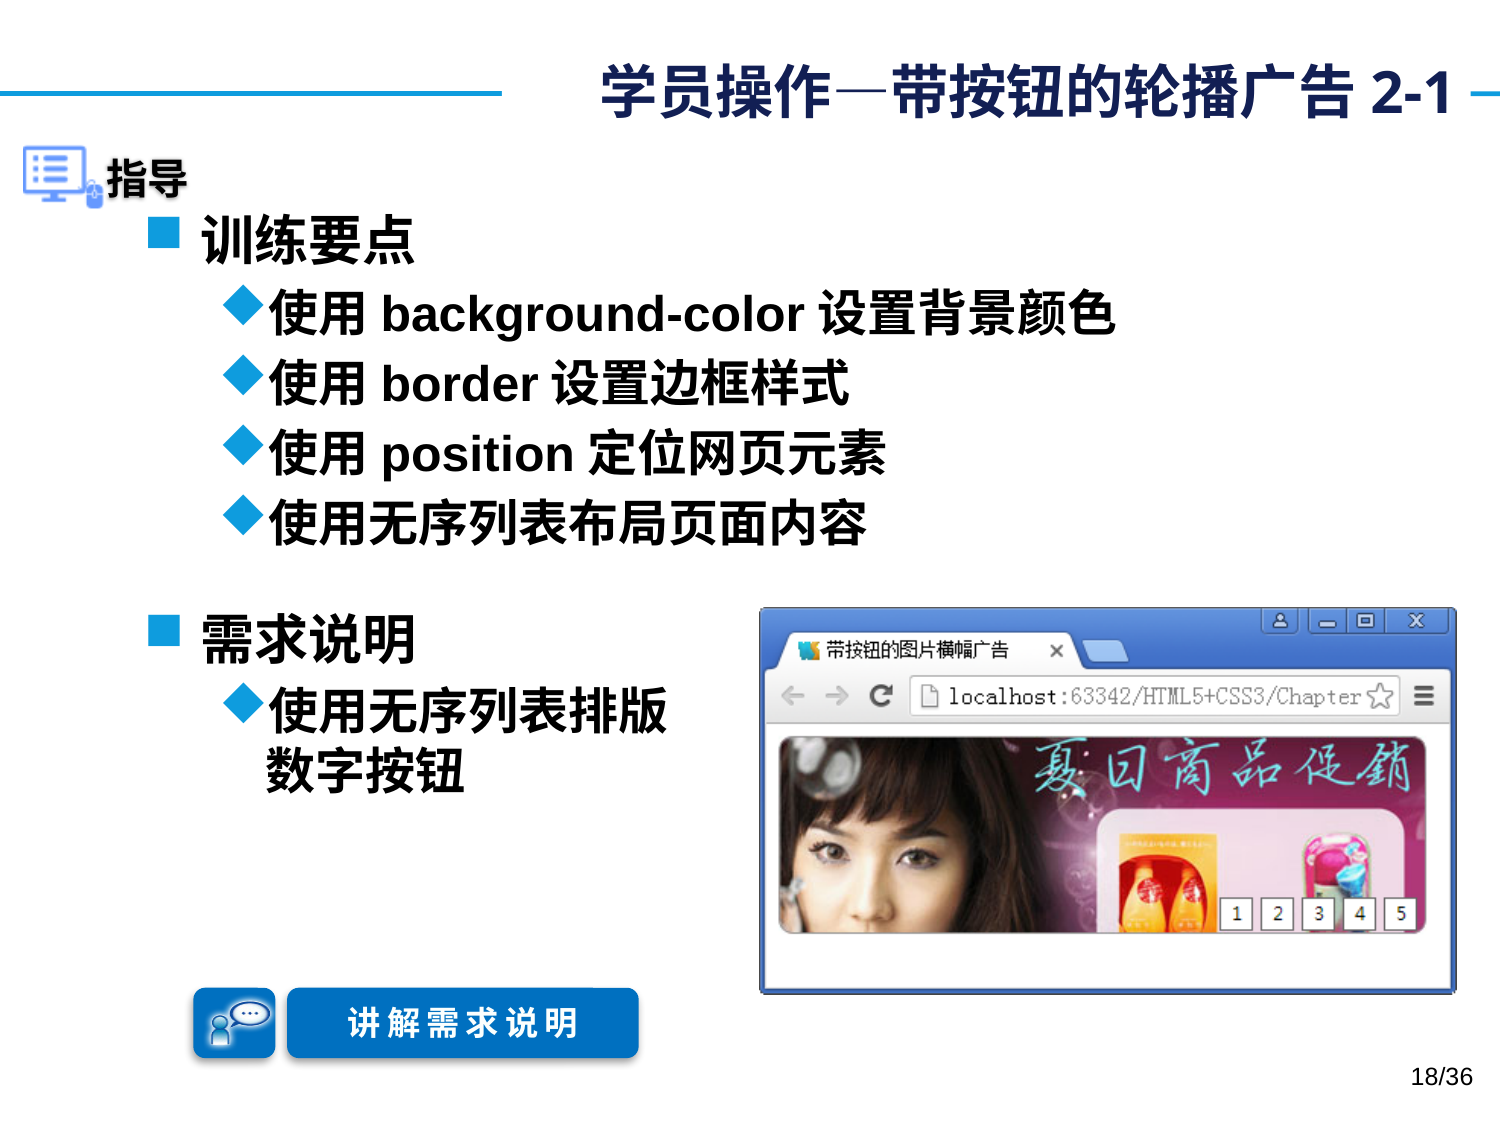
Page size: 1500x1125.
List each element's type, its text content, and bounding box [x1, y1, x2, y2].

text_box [193, 987, 639, 1059]
picture [758, 607, 1457, 996]
title 学员操作—带按钮的轮播广告2-1 [501, 46, 1471, 133]
list 训练要点 使用background-color设置背景颜色 使用border设置边框样式 使用position定位网页元素 使用无序列表布局页面内容 [128, 199, 1383, 1043]
text_box 需求说明 使用无序列表排版数字按钮 [128, 597, 704, 903]
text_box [23, 140, 206, 223]
slide_number 18/36 [1138, 1053, 1489, 1114]
